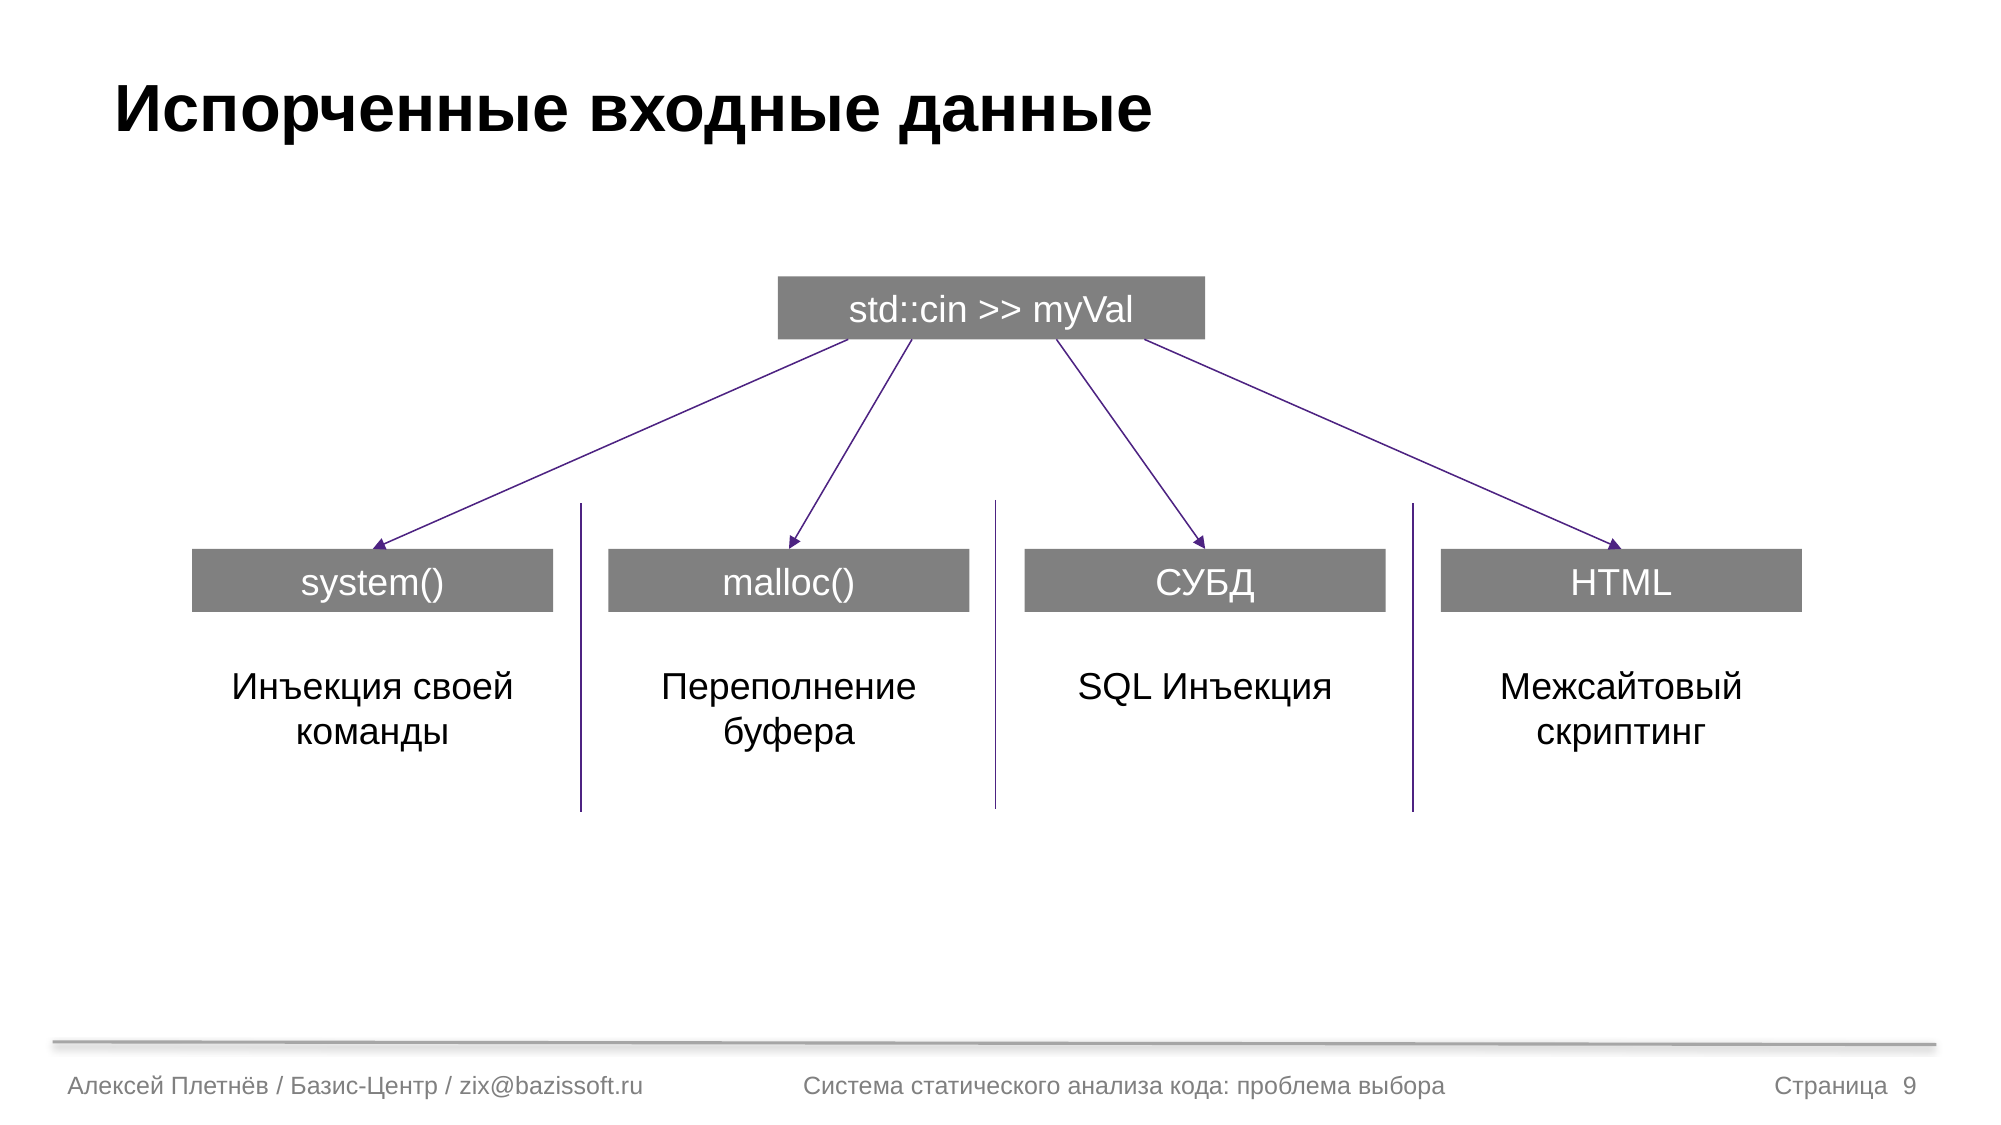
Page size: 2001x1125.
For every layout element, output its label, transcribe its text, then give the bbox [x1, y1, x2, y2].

text_box Инъекция своей команды [216, 654, 529, 759]
text_box СУБД [1023, 547, 1388, 614]
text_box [1144, 339, 1622, 550]
text_box HTML [1439, 547, 1804, 614]
title Испорченные входные данные [99, 11, 2000, 199]
text_box SQL Инъекция [1062, 654, 1348, 714]
text_box std::cin >> myVal [776, 274, 1207, 341]
text_box malloc() [606, 547, 972, 614]
text_box Переполнение буфера [646, 654, 932, 759]
text_box system() [190, 547, 555, 614]
text_box Межсайтовый скриптинг [1484, 654, 1758, 759]
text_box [1056, 339, 1142, 550]
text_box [372, 339, 786, 550]
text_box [788, 339, 913, 550]
